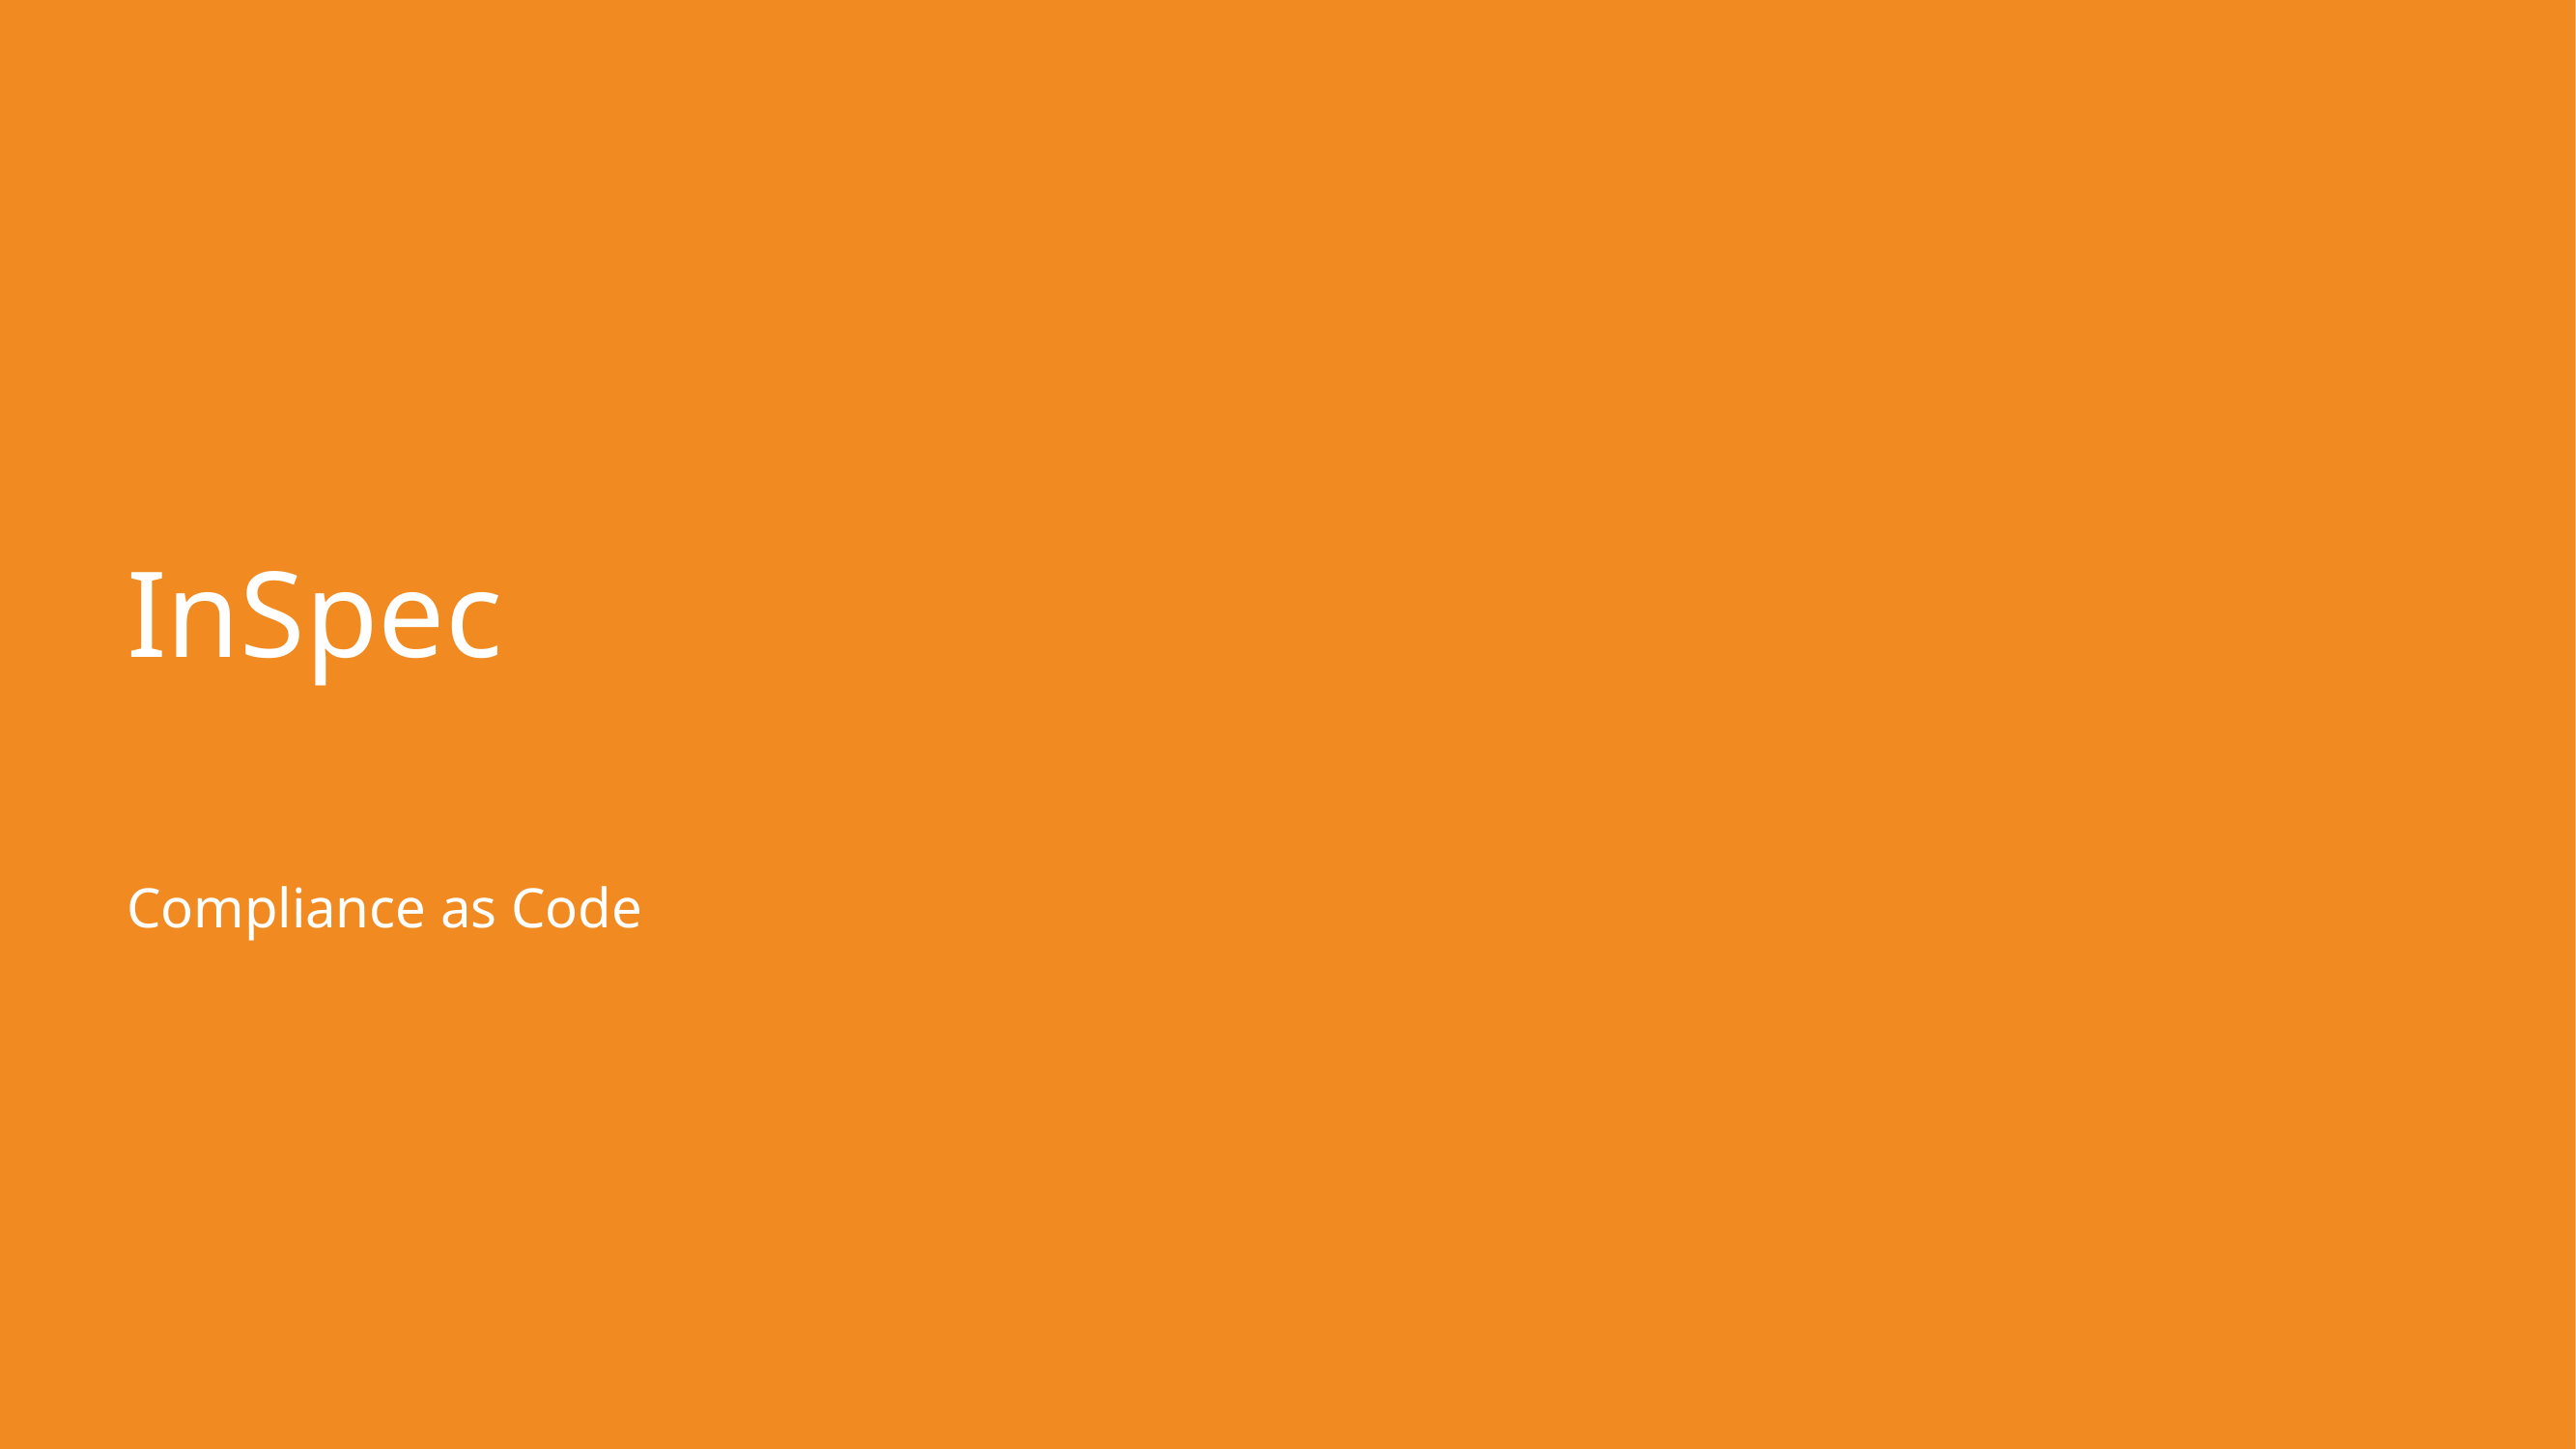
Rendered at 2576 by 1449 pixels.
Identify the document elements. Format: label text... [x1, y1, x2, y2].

subtitle Compliance as Code [107, 862, 1847, 959]
title InSpec [107, 512, 1847, 725]
